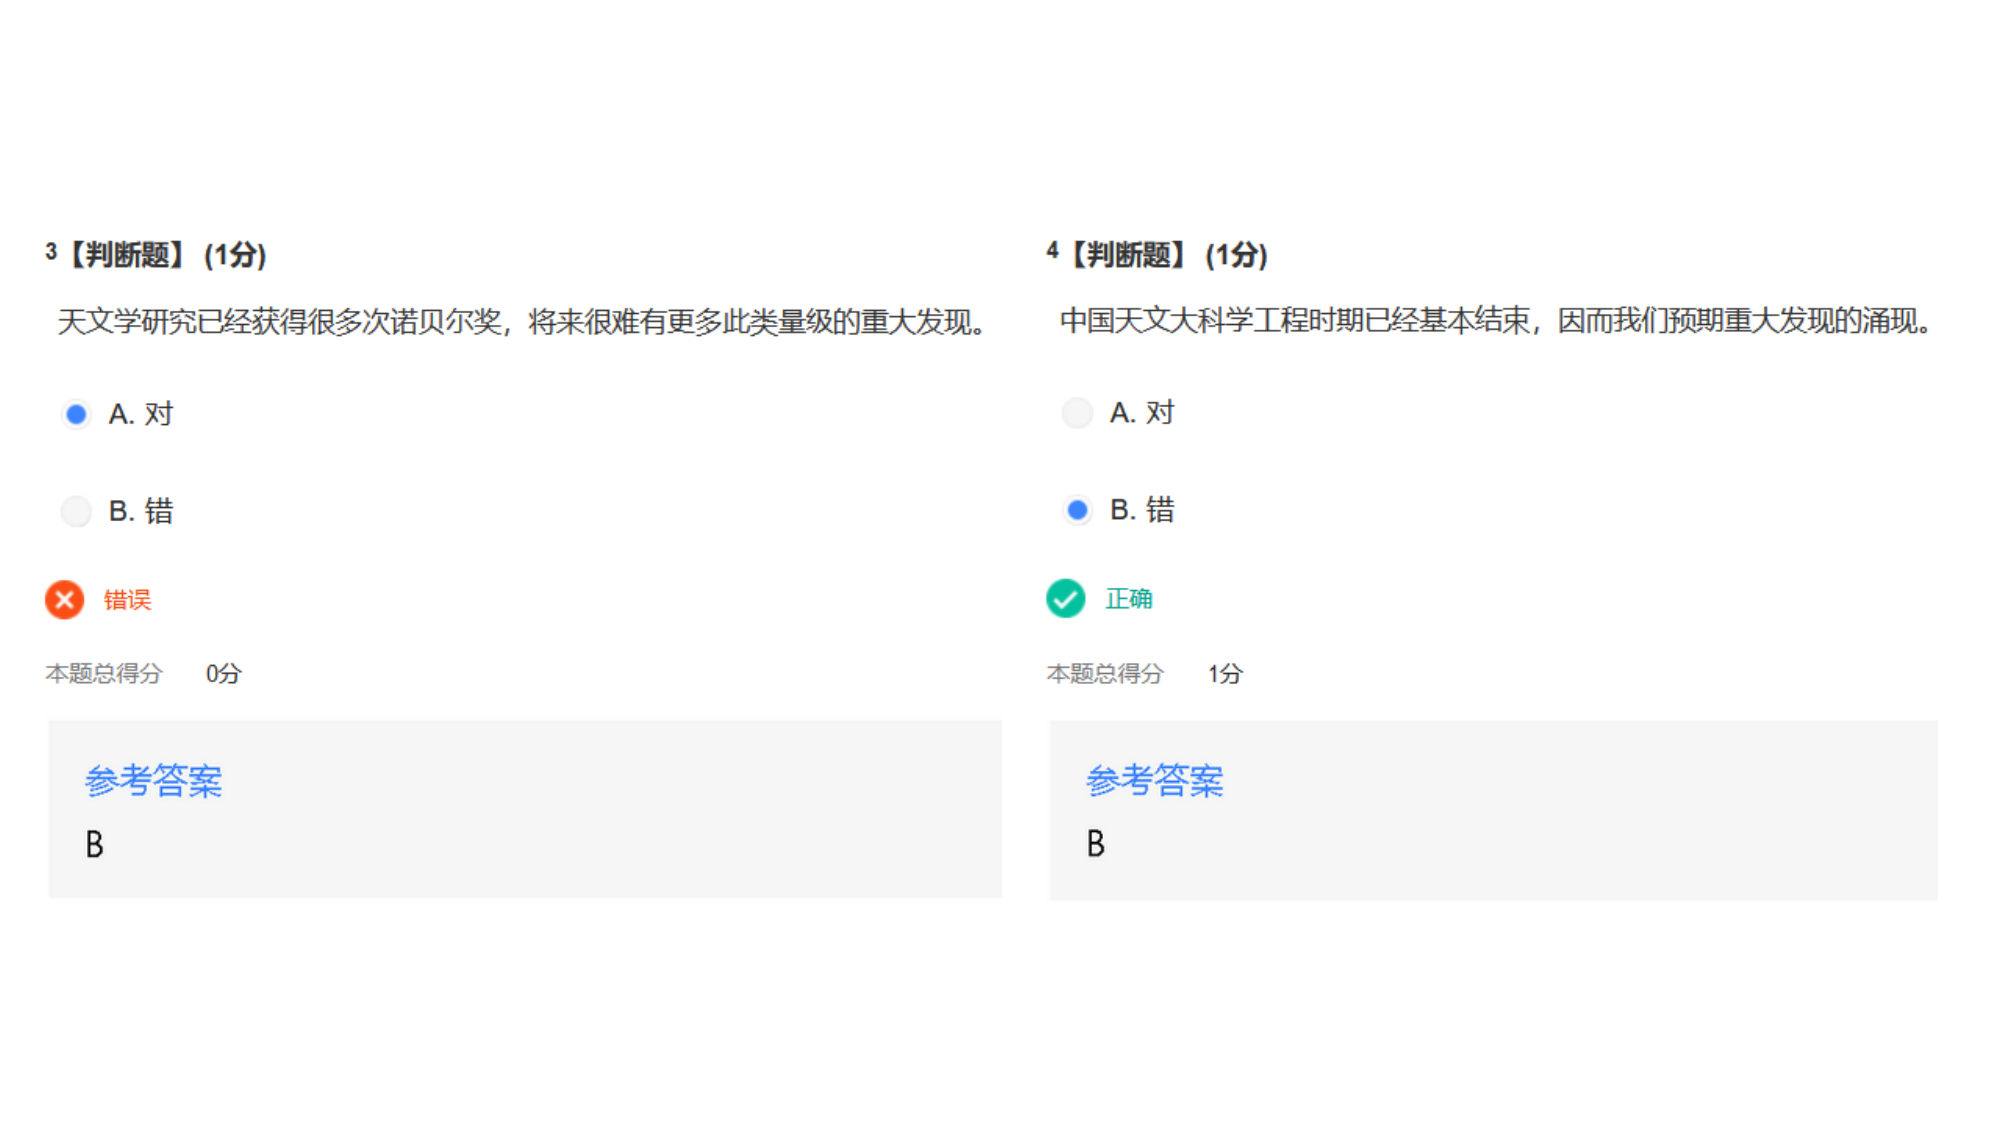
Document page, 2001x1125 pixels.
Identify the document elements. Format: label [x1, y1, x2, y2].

picture [0, 227, 1002, 898]
picture [1031, 227, 1938, 903]
